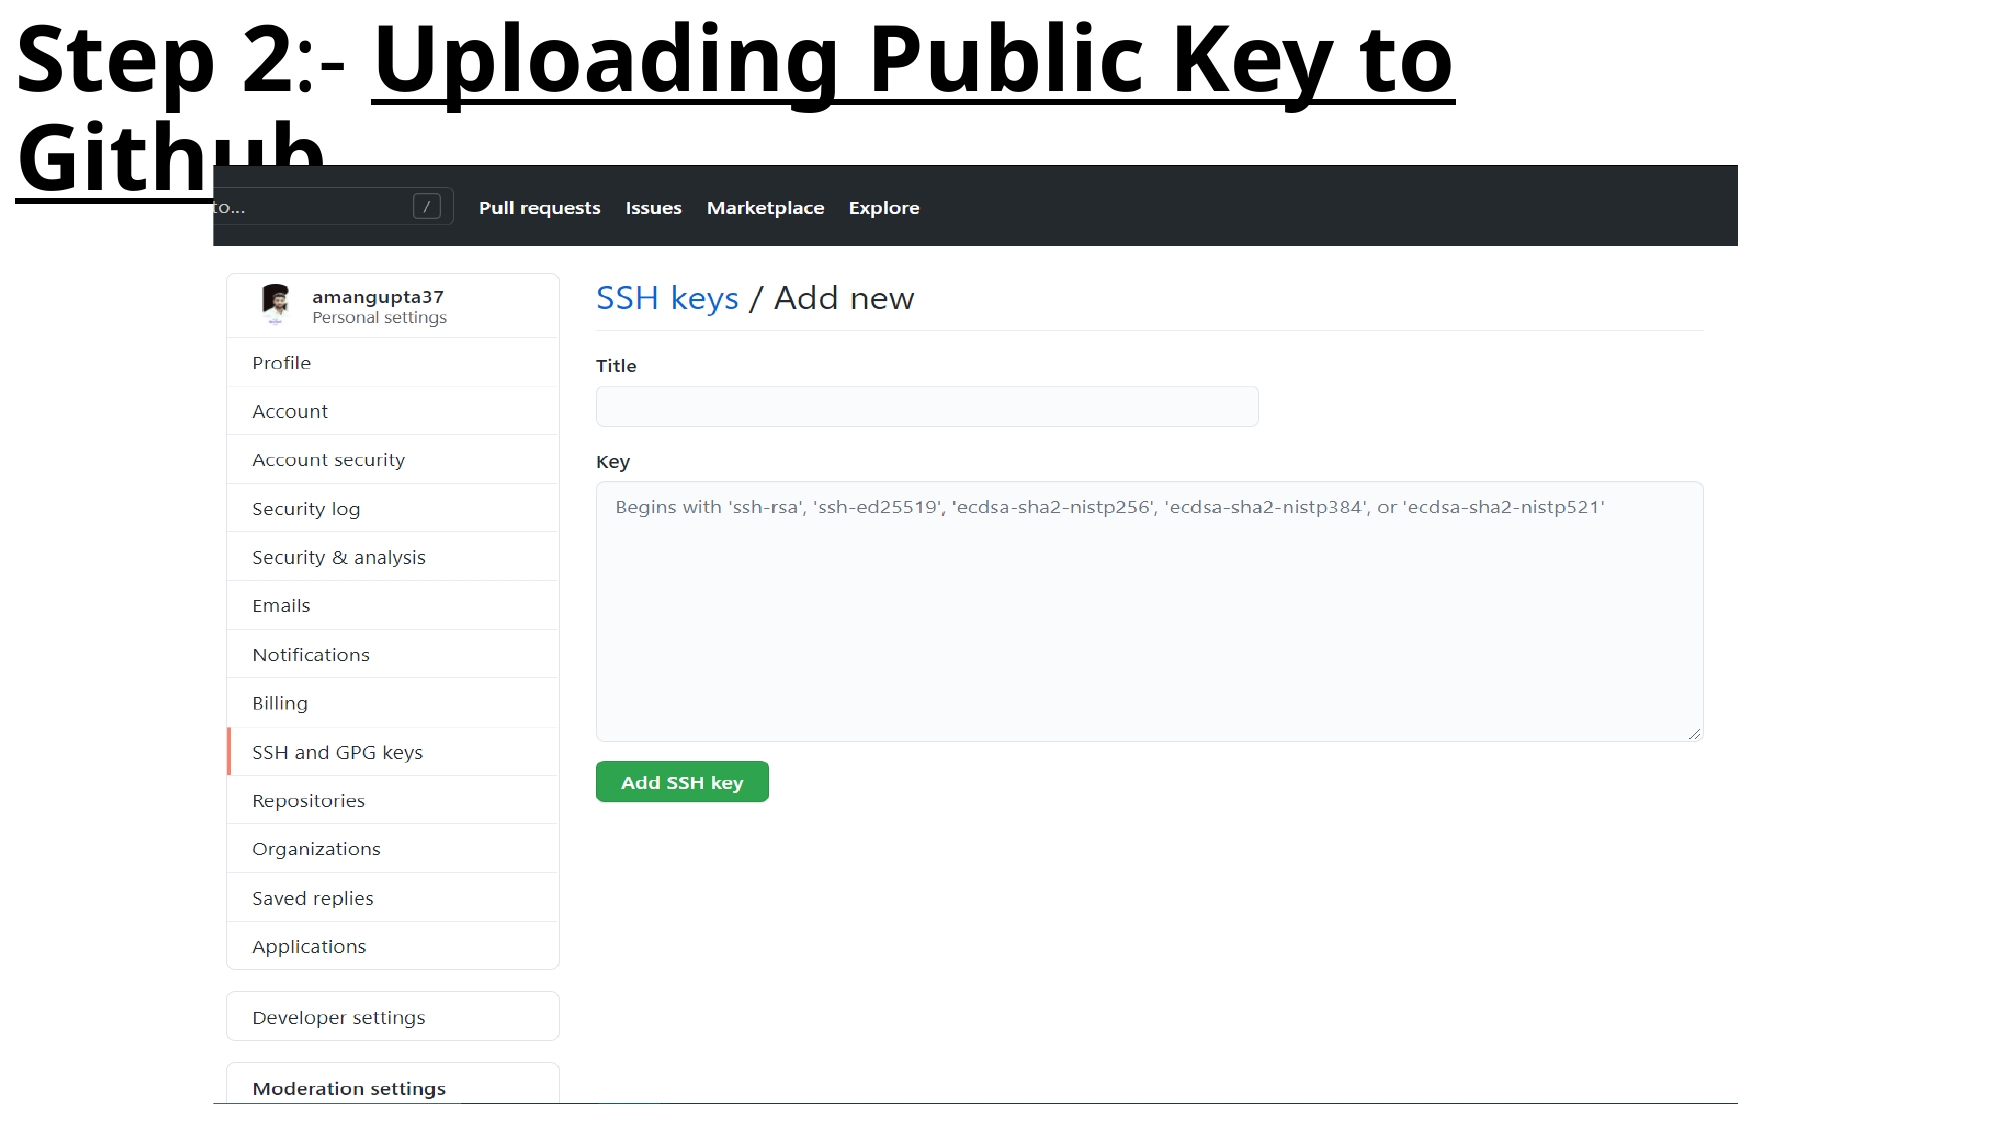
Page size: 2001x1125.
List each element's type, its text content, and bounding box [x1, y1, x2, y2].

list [213, 165, 1739, 1105]
title Step 2:- Uploading Public Key to Github [0, 3, 1725, 221]
